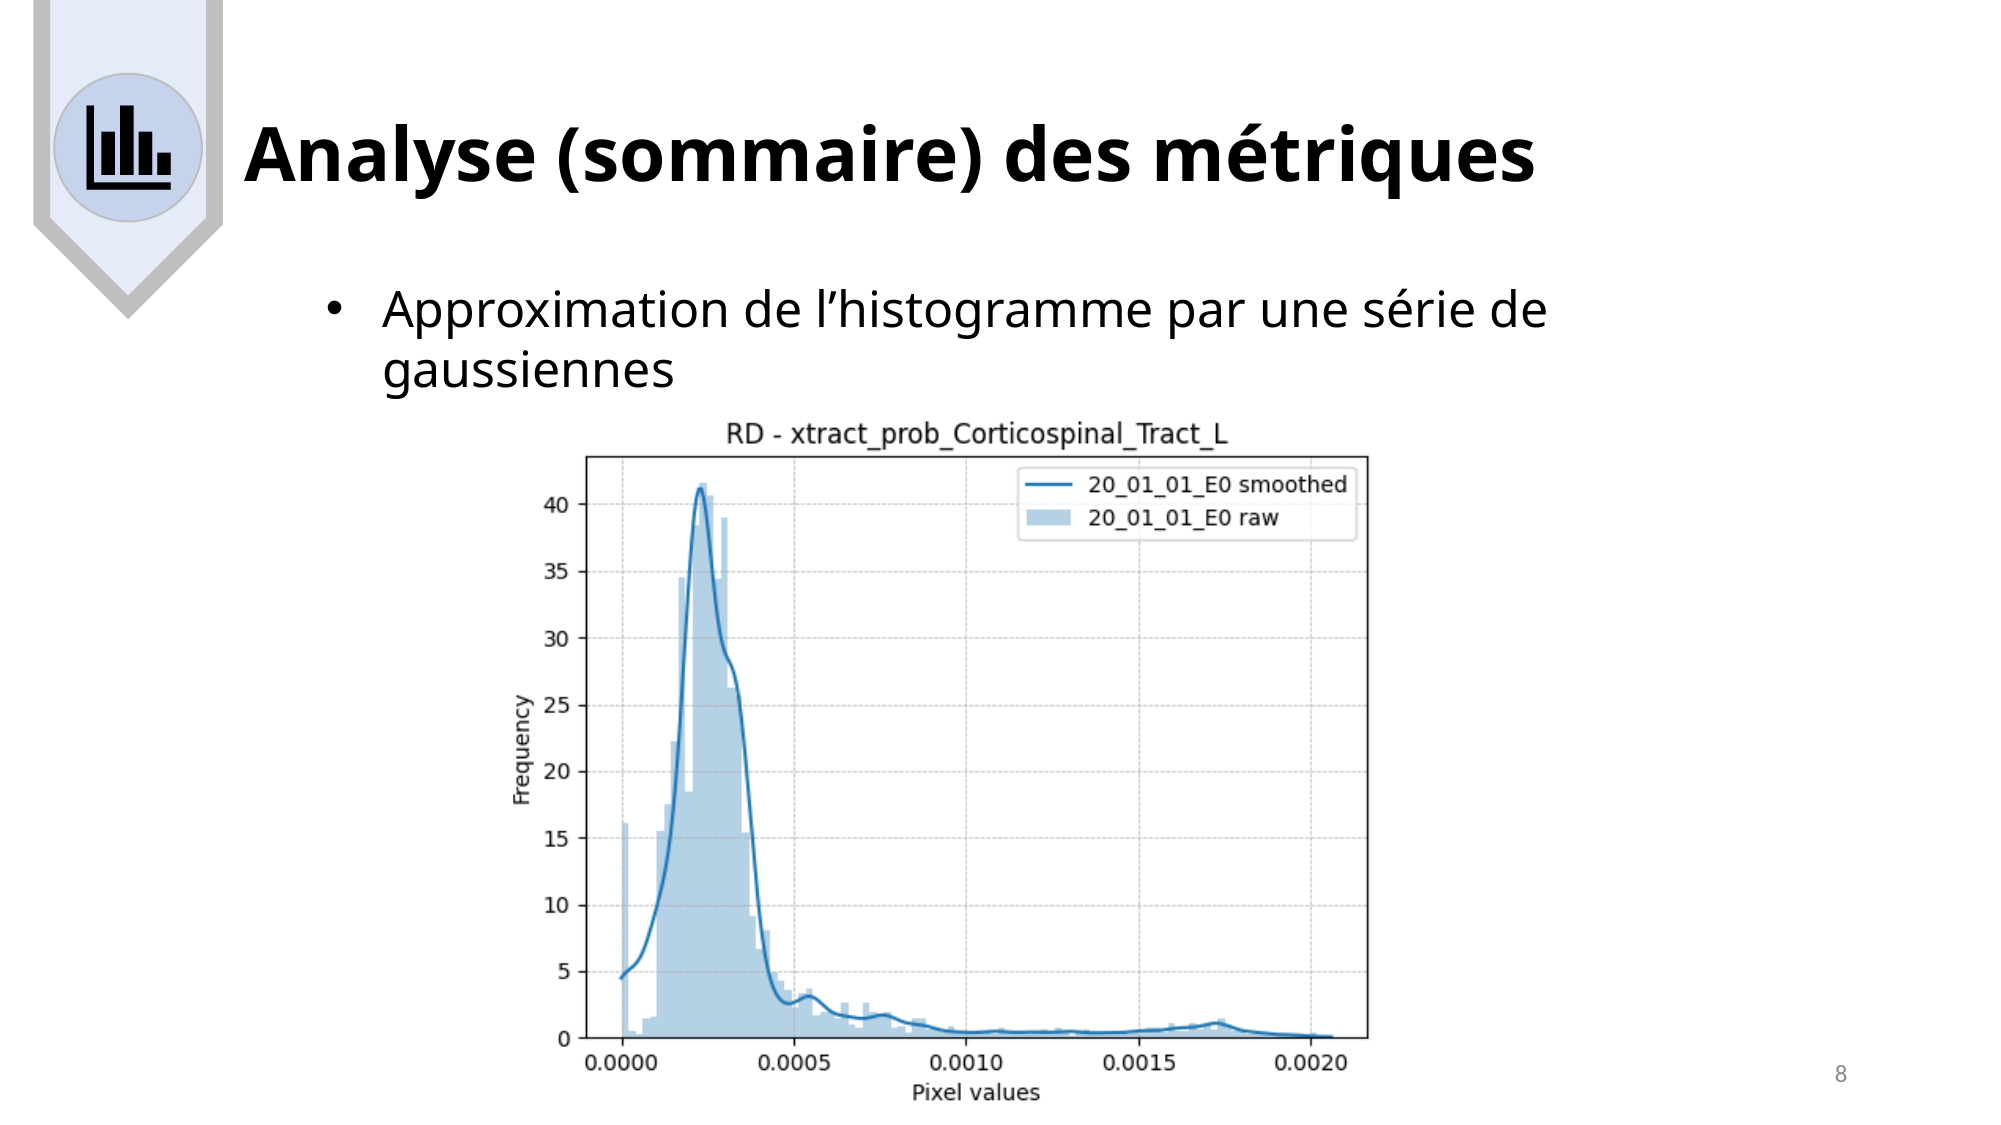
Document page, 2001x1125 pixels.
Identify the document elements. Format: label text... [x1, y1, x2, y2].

text_box Approximation de l’histogramme par une série de gaussiennes [311, 269, 1575, 405]
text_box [41, 0, 215, 308]
picture [500, 403, 1380, 1121]
text_box Analyse (sommaire) des métriques [229, 99, 1644, 204]
picture [69, 88, 188, 207]
slide_number 8 [1412, 1042, 1863, 1103]
